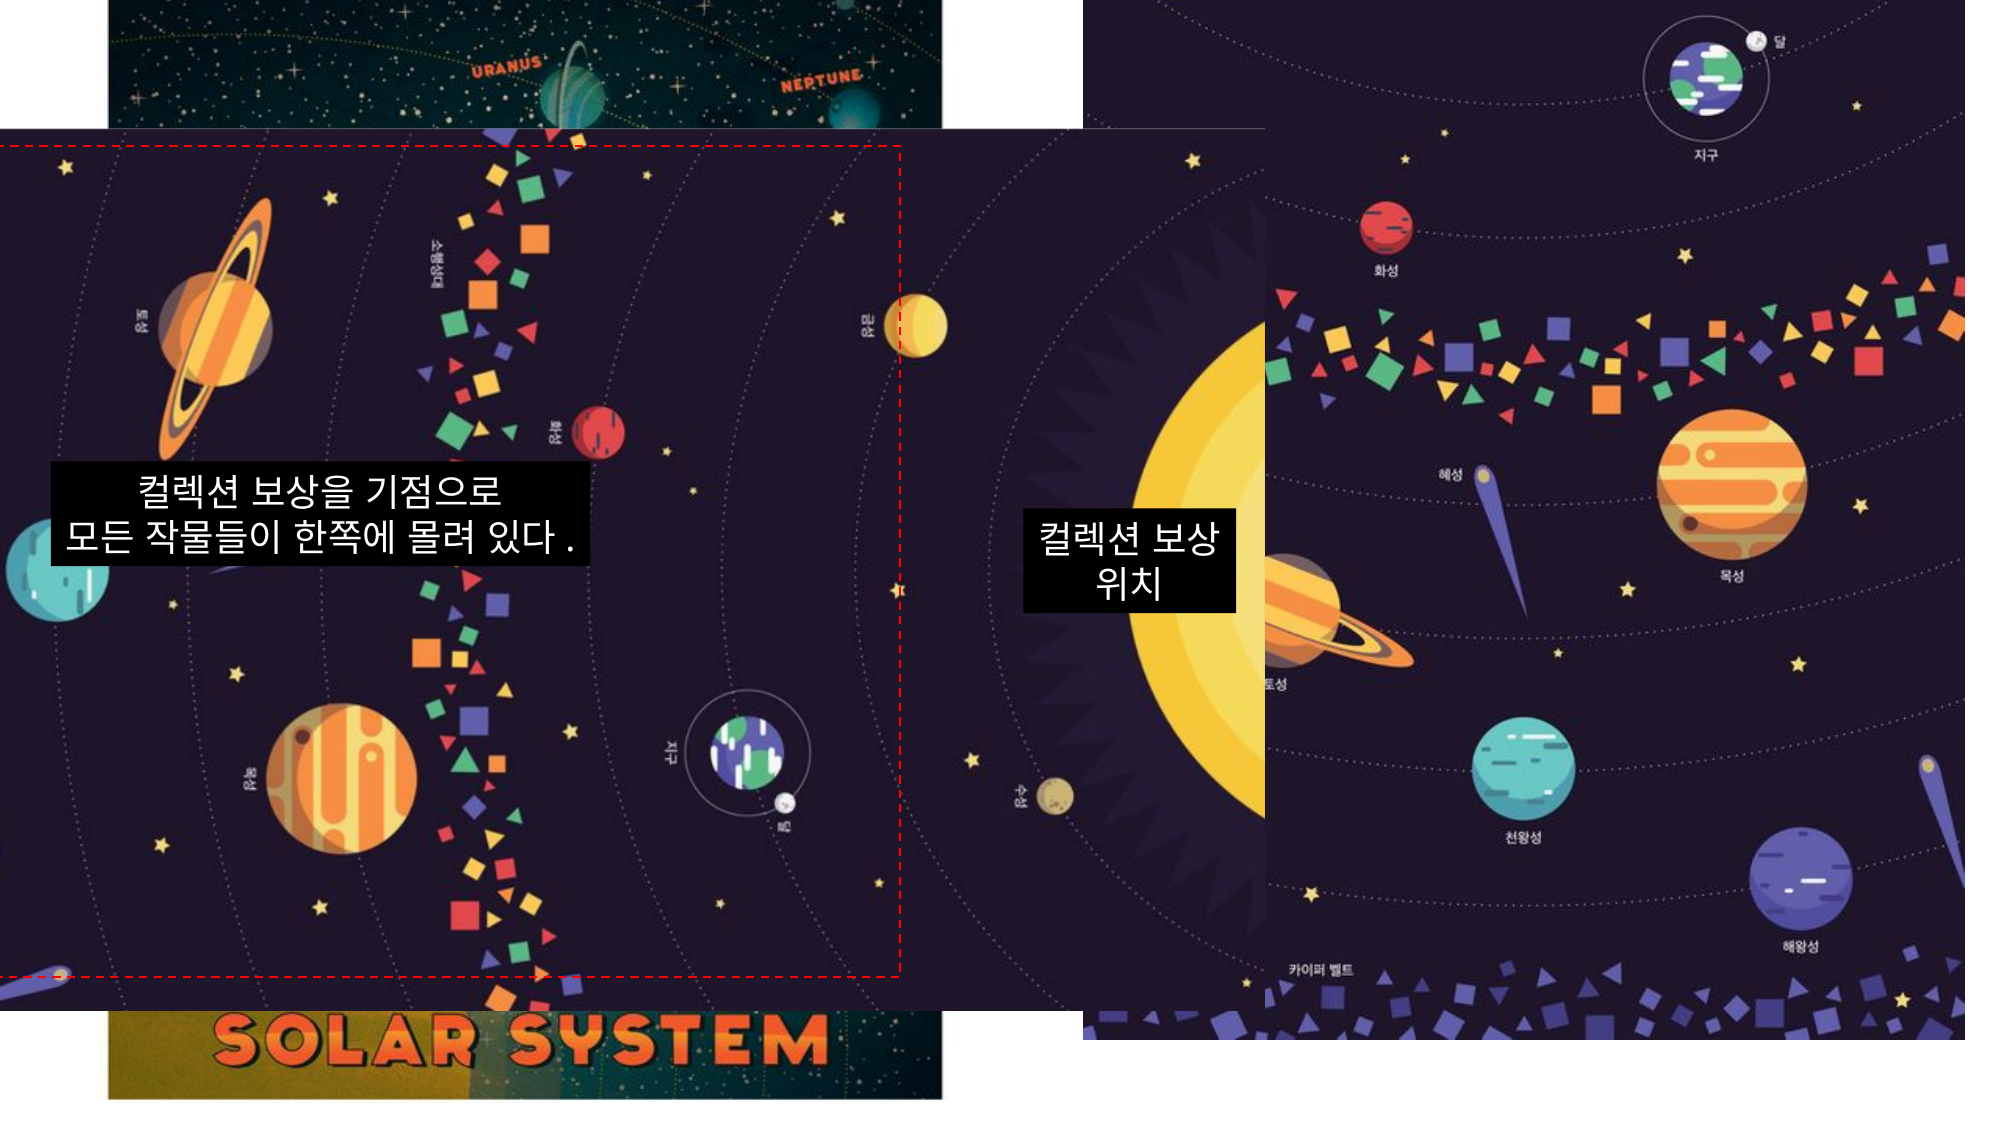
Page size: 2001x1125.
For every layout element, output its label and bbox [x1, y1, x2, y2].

picture [84, 0, 967, 128]
picture [1083, 0, 1965, 1040]
text_box [0, 128, 1265, 1011]
picture [84, 1011, 967, 1125]
